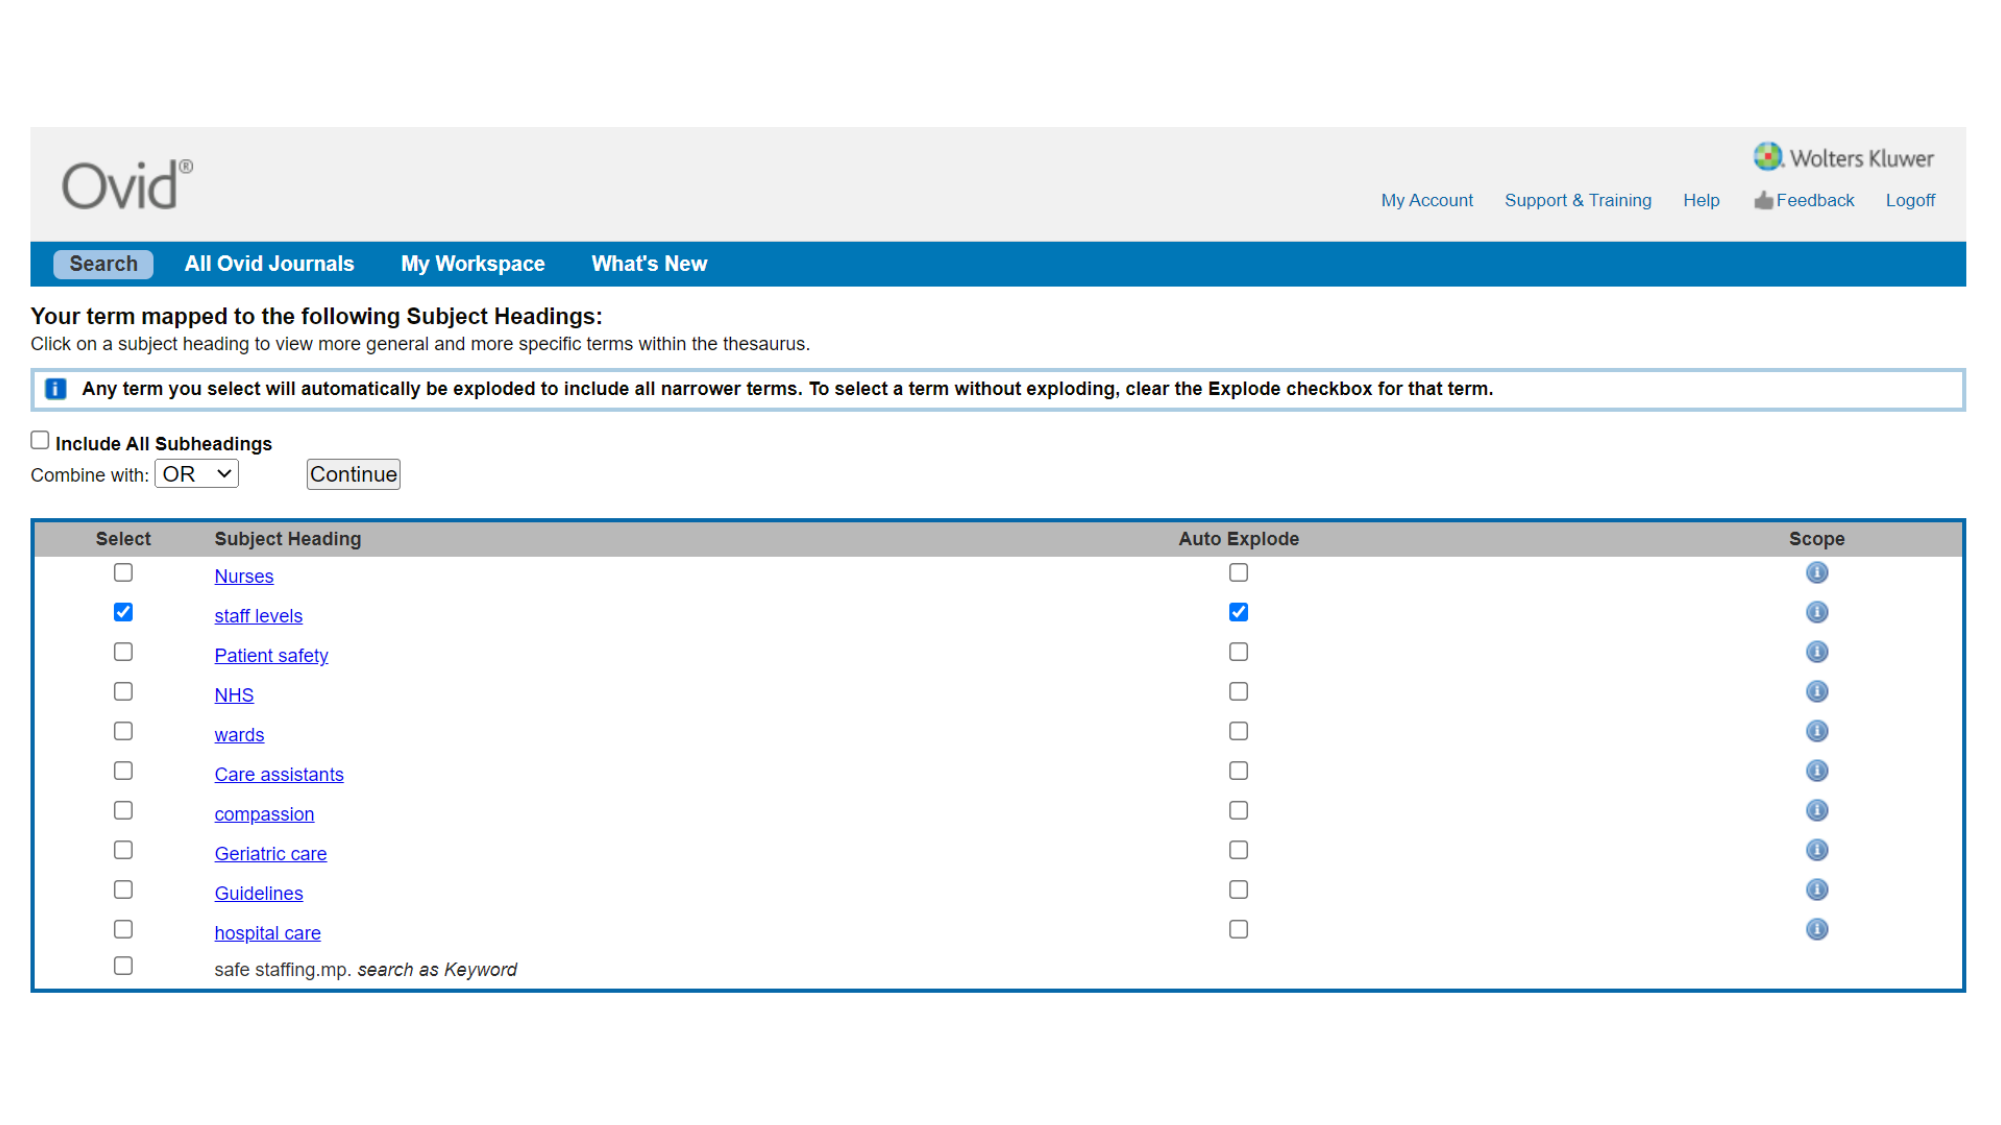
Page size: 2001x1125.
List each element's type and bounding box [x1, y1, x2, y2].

picture [18, 127, 1982, 998]
